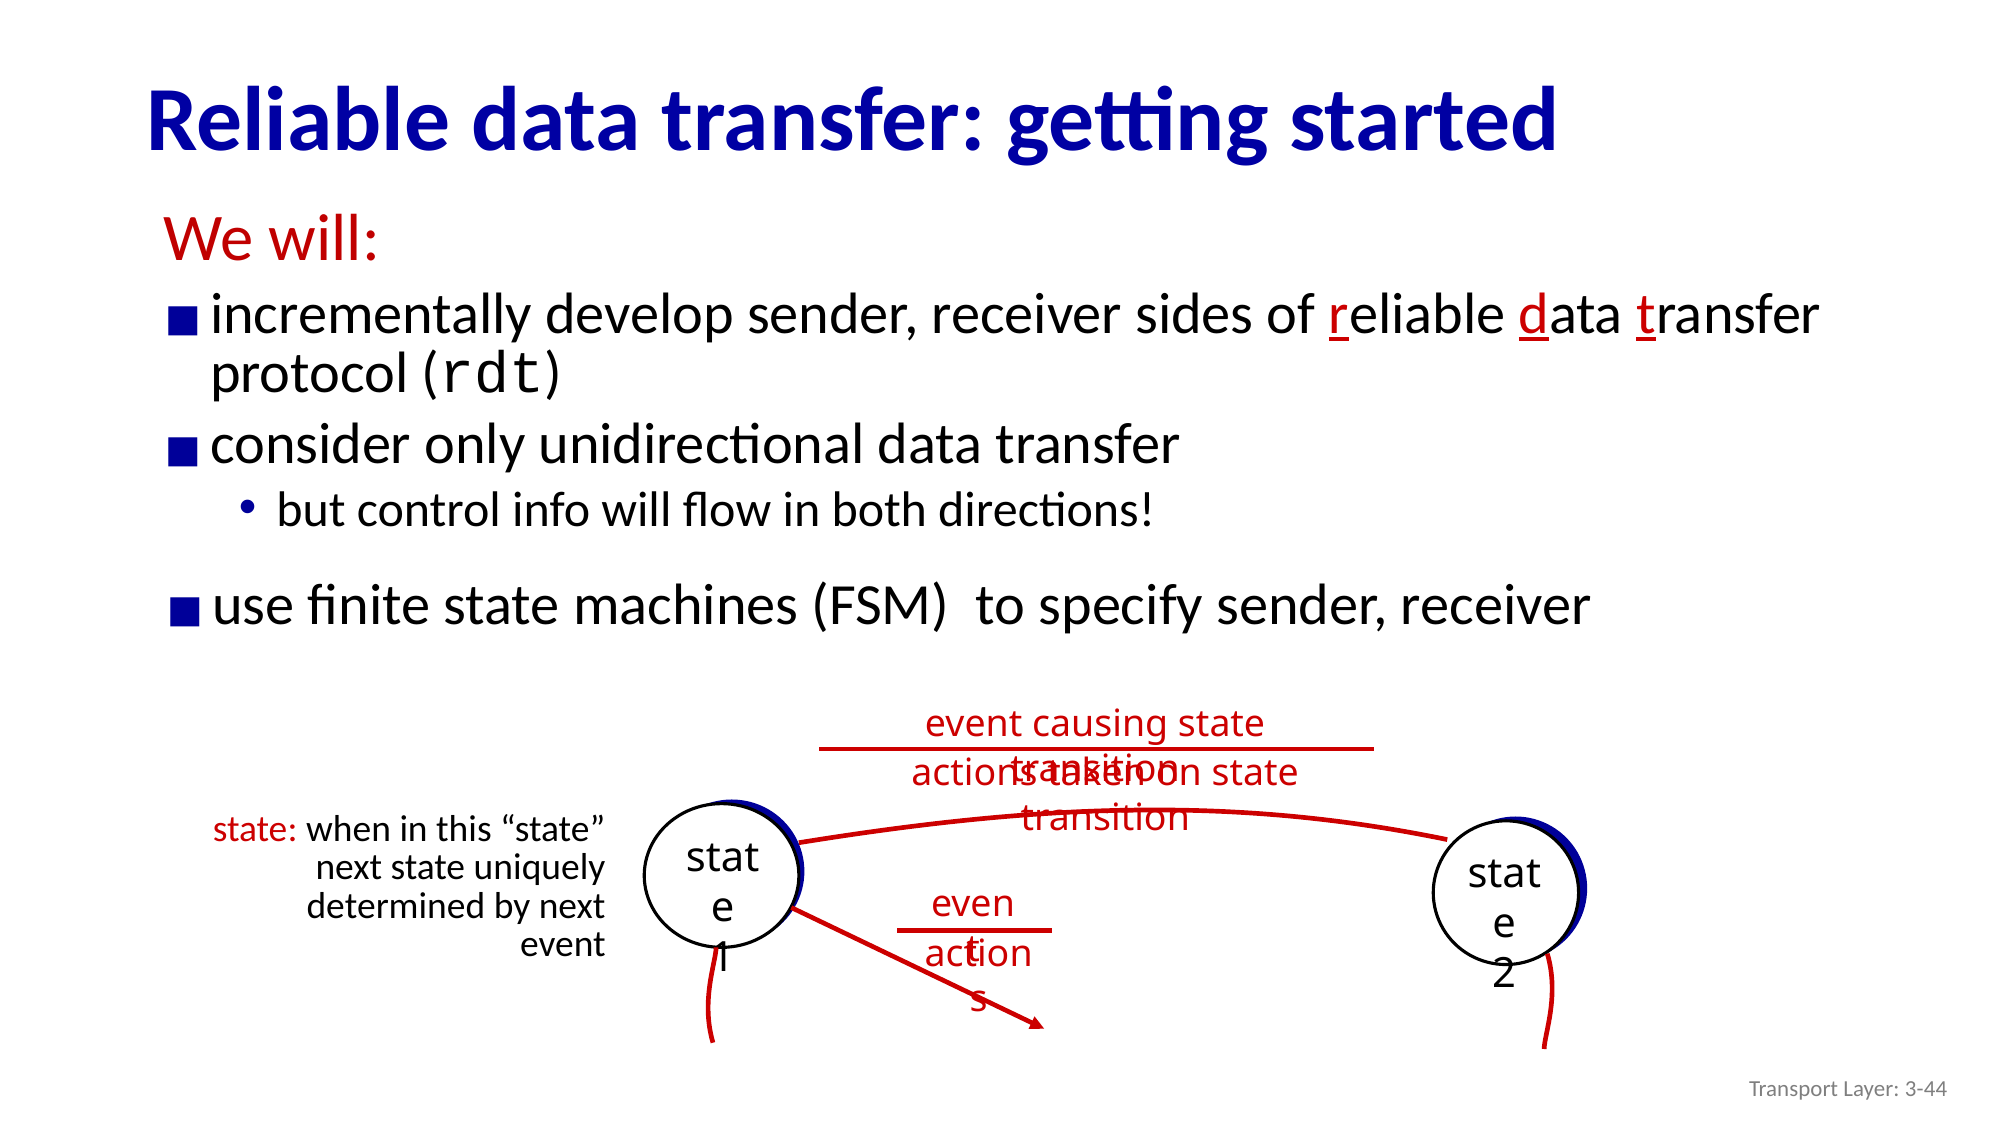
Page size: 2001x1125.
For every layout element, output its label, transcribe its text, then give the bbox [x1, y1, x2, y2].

text_box [1433, 856, 1443, 929]
text_box [708, 947, 717, 1043]
text_box [1565, 850, 1579, 935]
text_box [1458, 820, 1554, 838]
text_box state 2 [1443, 838, 1565, 1004]
title Reliable data transfer: getting started [131, 47, 1952, 195]
text_box [703, 799, 805, 905]
text_box We will: incrementally develop sender, receiver sides of reliable data transfer protocol (rdt) consider only unidirectional data transfer but control info will flow in both directions! [148, 198, 1963, 749]
text_box event causing state transition [836, 691, 1354, 740]
text_box [1544, 953, 1553, 1049]
text_box event [912, 871, 1034, 905]
text_box use finite state machines (FSM) to specify sender, receiver [150, 569, 1965, 659]
text_box state: when in this “state” next state uniquely determined by next event [166, 803, 621, 1007]
slide_number Transport Layer: 3- [1512, 1056, 1963, 1117]
text_box [1386, 828, 1443, 840]
text_box [783, 831, 799, 920]
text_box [791, 907, 1045, 1029]
text_box [1485, 816, 1588, 941]
text_box actions taken on state transition [824, 740, 1386, 846]
text_box [669, 803, 774, 822]
text_box state 1 [662, 822, 783, 988]
text_box [798, 838, 824, 843]
text_box [644, 829, 662, 922]
